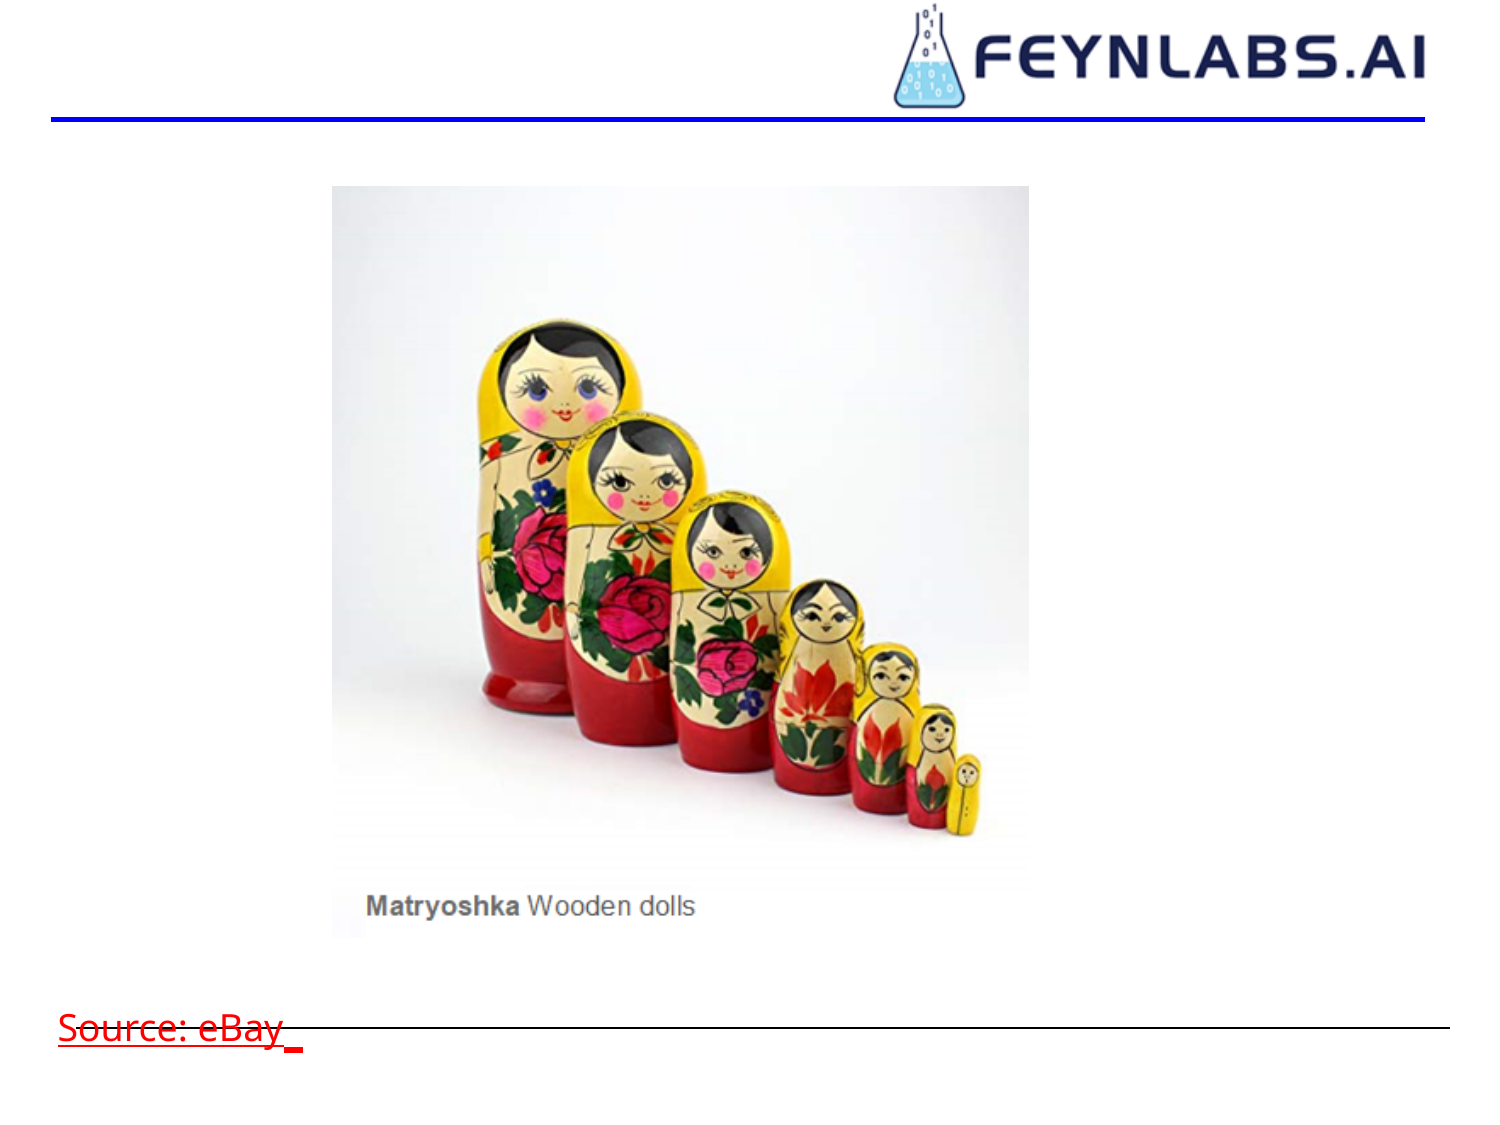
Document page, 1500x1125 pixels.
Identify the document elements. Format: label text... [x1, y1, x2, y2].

picture [888, 0, 1434, 113]
text_box Source: eBay [42, 914, 752, 1065]
picture [331, 186, 1030, 939]
